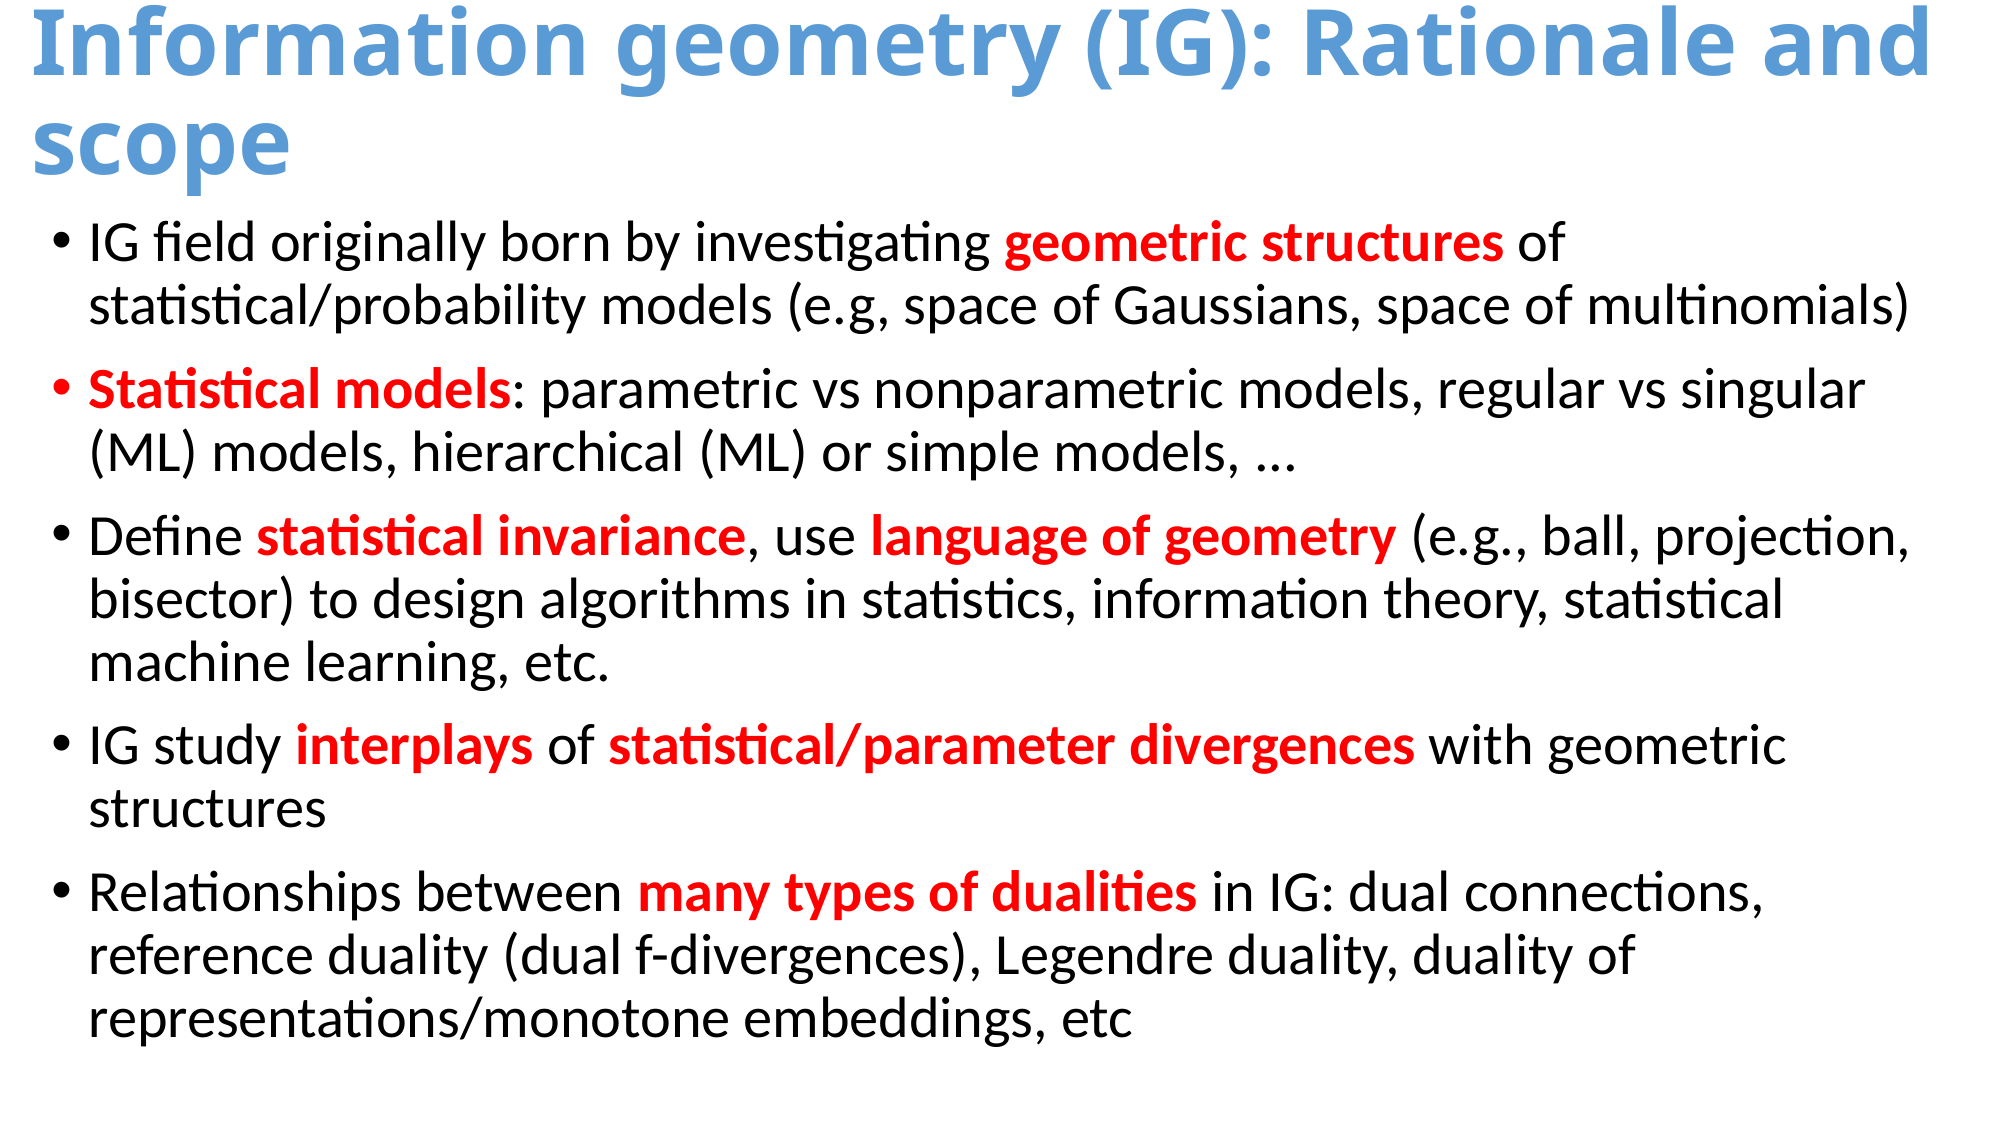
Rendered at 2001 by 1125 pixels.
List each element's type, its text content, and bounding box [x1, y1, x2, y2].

title Information geometry (IG): Rationale and scope [16, 0, 2000, 204]
list IG field originally born by investigating geometric structures of statistical/probability models (e.g, space of Gaussians, space of multinomials) Statistical models: parametric vs nonparametric models, regular vs singular (ML) models, hierarchical (ML) or simple models, ... Define statistical invariance, use language of geometry (e.g., ball, projection, bisector) to design algorithms in statistics, information theory, statistical machine learning, etc. IG study interplays of statistical/parameter divergences with geometric structures Relationships between many types of dualities in IG: dual connections, reference duality (dual f-divergences), Legendre duality, duality of representations/monotone embeddings, etc [36, 203, 1980, 1125]
